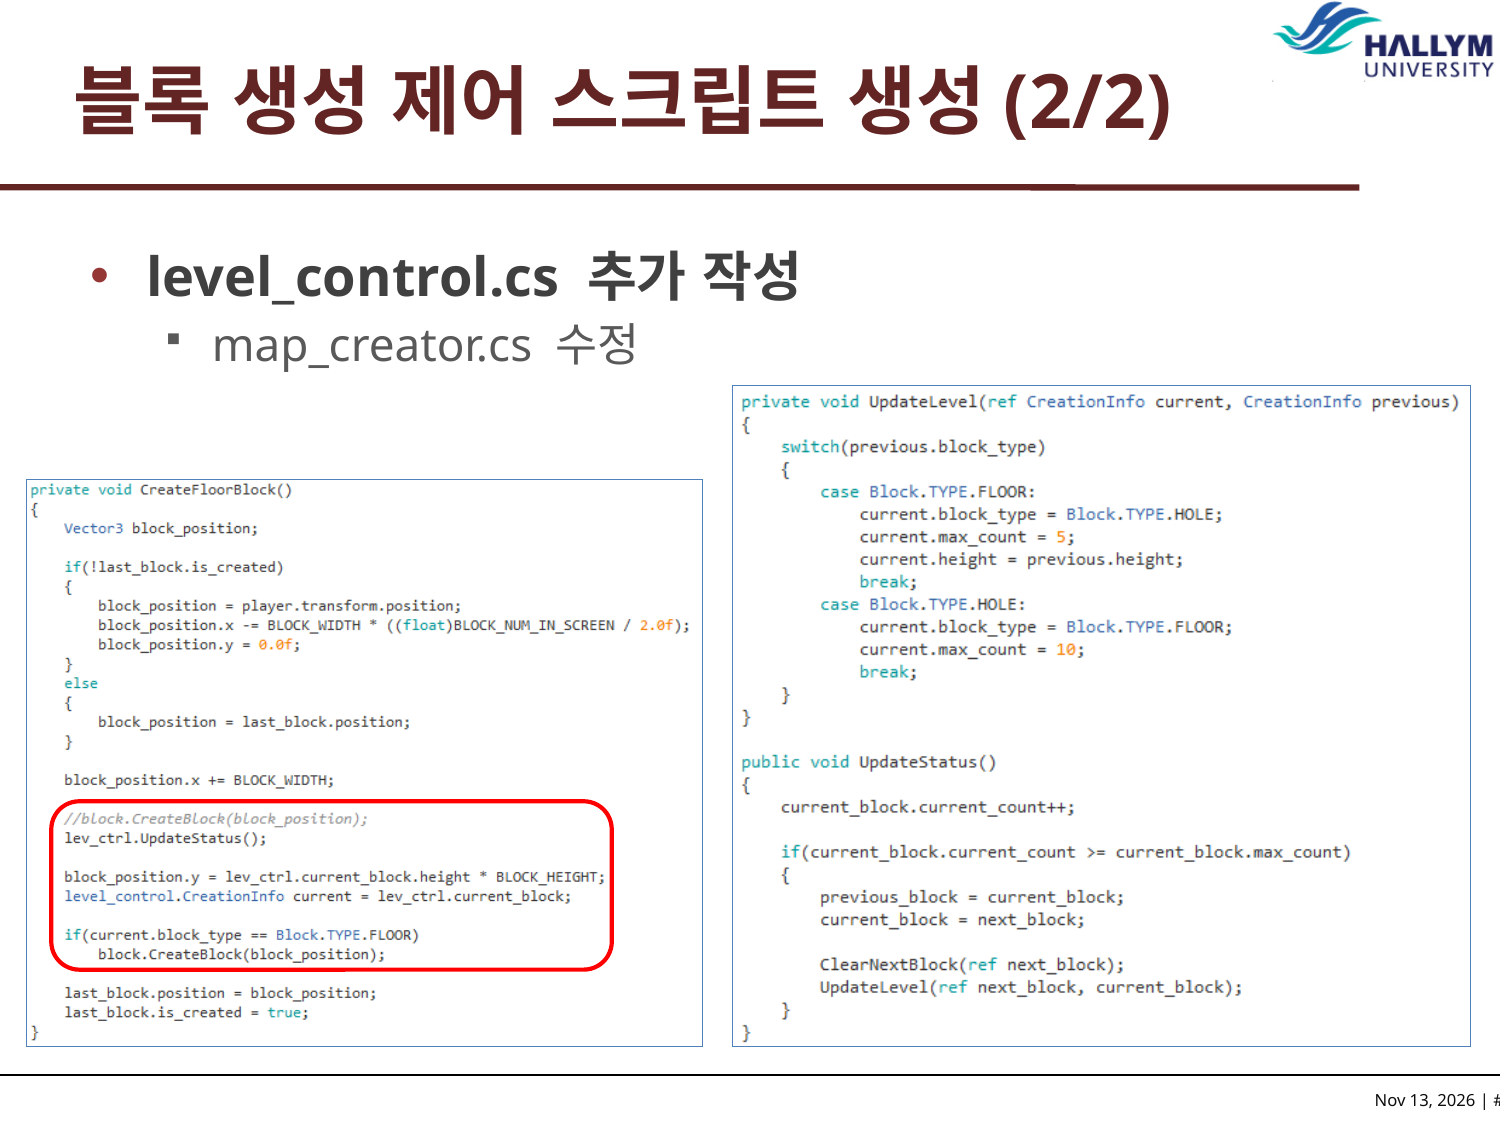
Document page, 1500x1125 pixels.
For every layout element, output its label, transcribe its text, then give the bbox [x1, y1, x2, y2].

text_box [25, 479, 703, 1048]
picture [732, 385, 1471, 1048]
list level_control.cs 추가 작성 map_creator.cs 수정 [75, 234, 1425, 1032]
picture [1269, 0, 1500, 82]
title 블록 생성 제어 스크립트 생성(2/2) [44, 33, 1395, 164]
